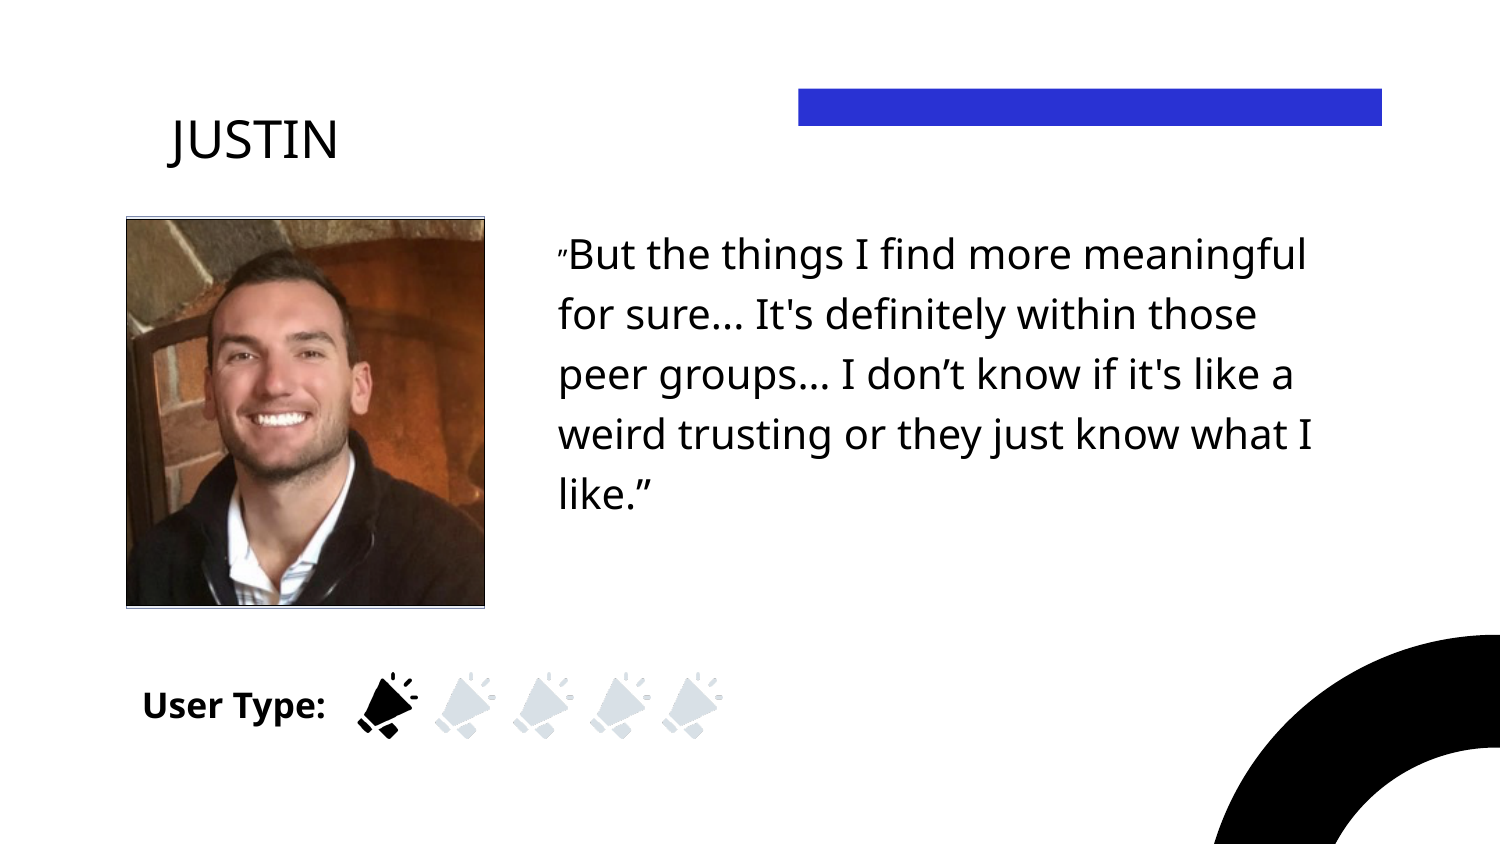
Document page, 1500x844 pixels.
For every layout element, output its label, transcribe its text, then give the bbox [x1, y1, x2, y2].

picture [126, 219, 485, 606]
text_box ”But the things I find more meaningful for sure... It's definitely within those peer groups… I don’t know if it's like a weird trusting or they just know what I like.” [558, 218, 1336, 599]
picture [354, 672, 421, 739]
title JUSTIN [156, 90, 484, 186]
picture [659, 672, 726, 740]
text_box User Type: [126, 668, 377, 741]
picture [586, 672, 654, 740]
picture [432, 672, 499, 740]
picture [510, 672, 577, 740]
